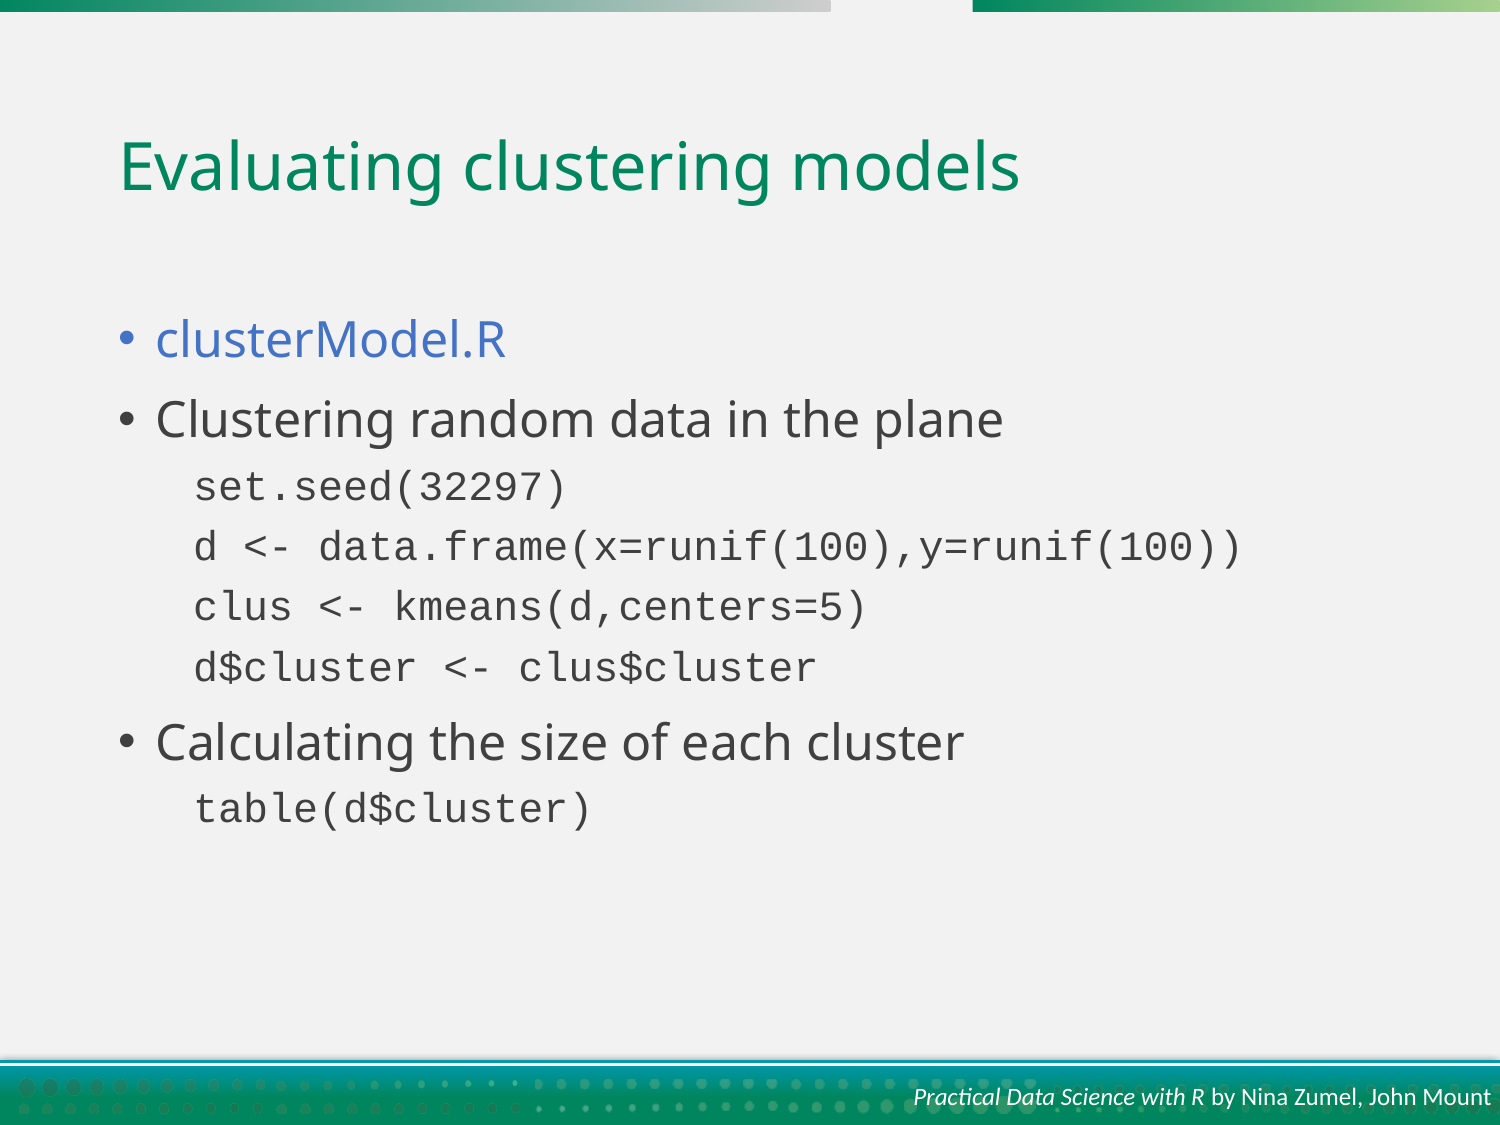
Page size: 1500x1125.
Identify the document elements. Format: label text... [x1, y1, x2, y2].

list clusterModel.R Clustering random data in the plane set.seed(32297) d <- data.frame(x=runif(100),y=runif(100)) clus <- kmeans(d,centers=5) d$cluster <- clus$cluster Calculating the size of each cluster table(d$cluster) [103, 299, 1397, 1014]
title Evaluating clustering models [103, 59, 1397, 278]
text_box Practical Data Science with R by Nina Zumel, John Mount [898, 1072, 1500, 1125]
